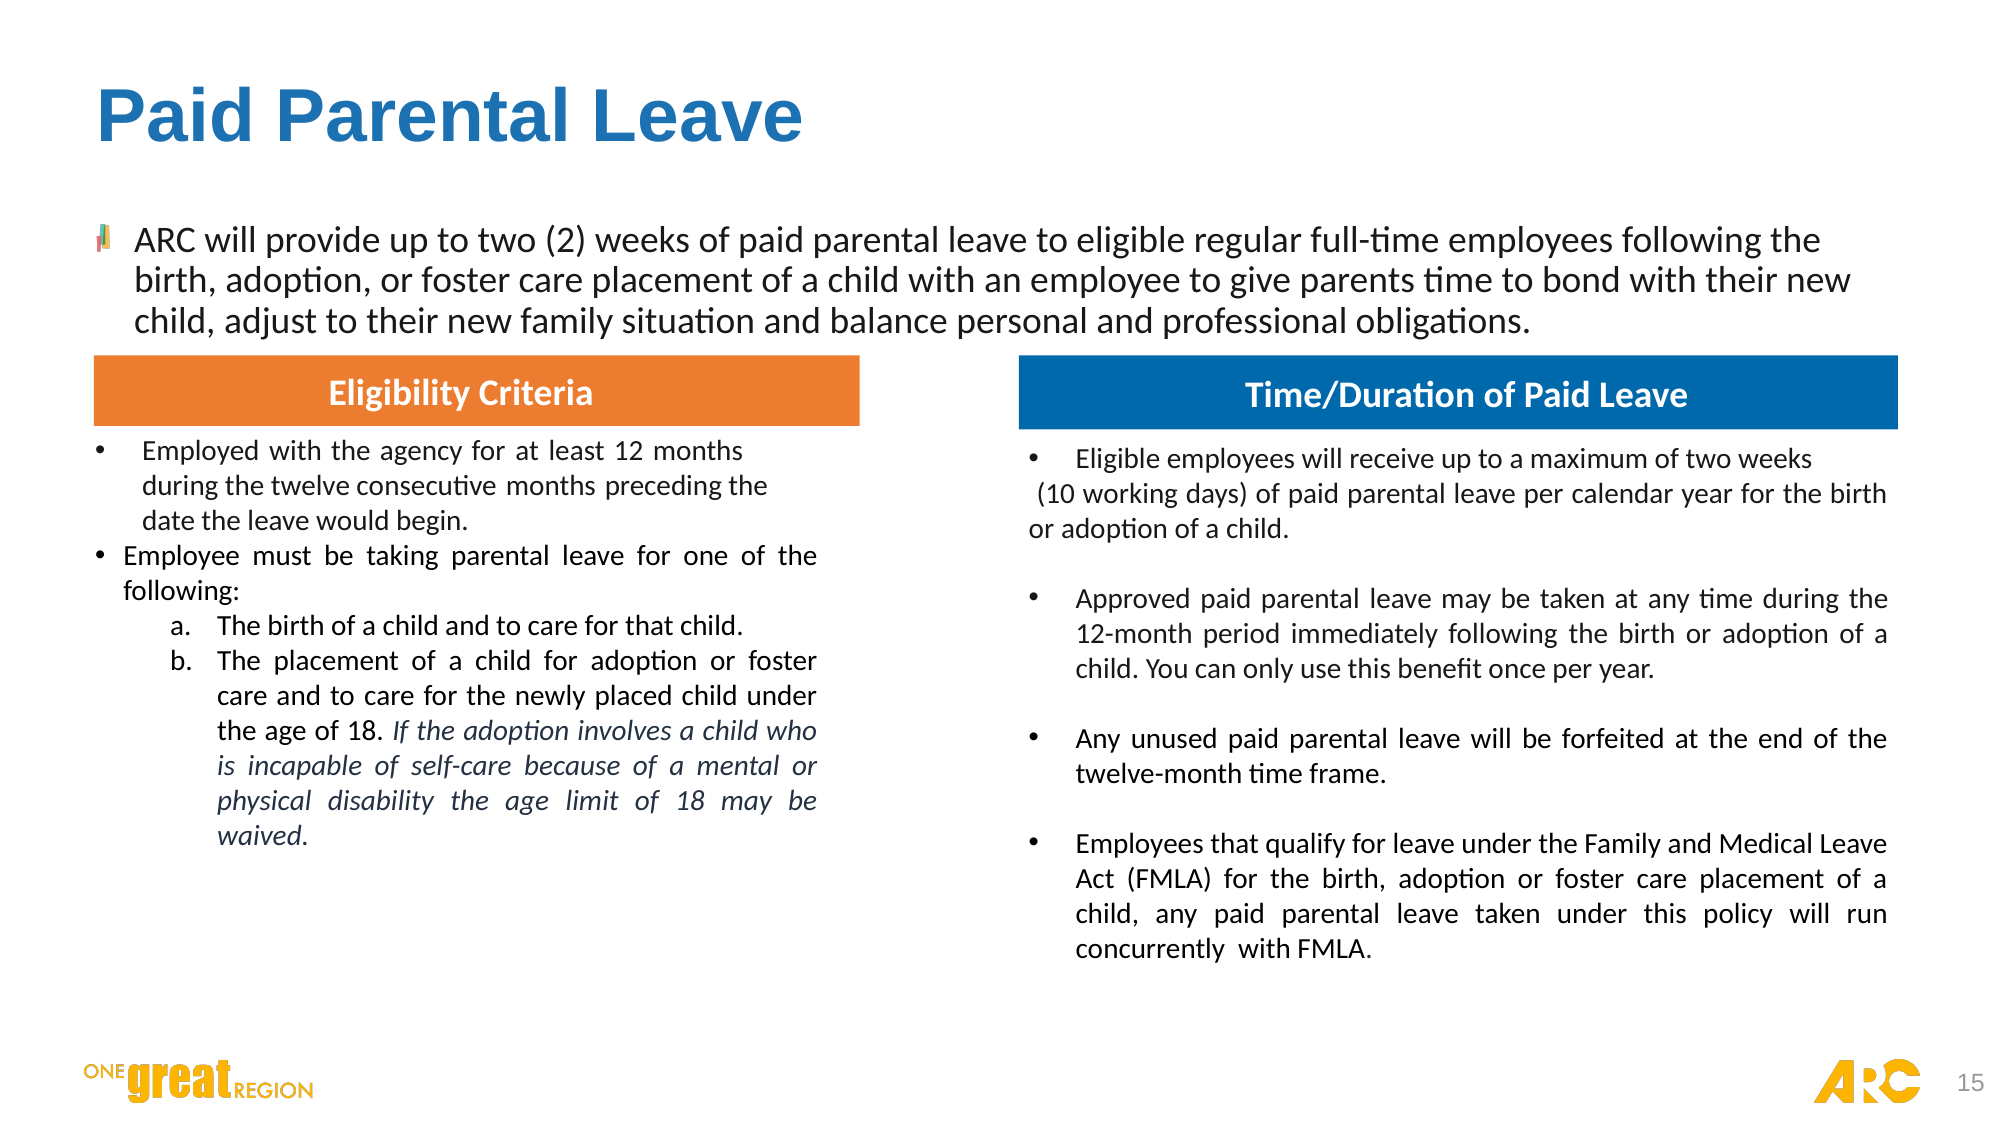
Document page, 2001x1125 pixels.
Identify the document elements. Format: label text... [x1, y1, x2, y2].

text_box Eligible employees will receive up to a maximum of two weeks (10 working days) of paid parental leave per calendar year for the birth or adoption of a child. Approved paid parental leave may be taken at any time during the 12-month period immediately following the birth or adoption of a child. You can only use this benefit once per year. Any unused paid parental leave will be forfeited at the end of the twelve-month time frame. Employees that qualify for leave under the Family and Medical Leave Act (FMLA) for the birth, adoption or foster care placement of a child, any paid parental leave taken under this policy will run concurrently with FMLA. [1028, 437, 1889, 999]
picture [1814, 1059, 1920, 1103]
picture [81, 1059, 315, 1103]
text_box Eligibility Criteria [313, 360, 660, 421]
text_box Performance Standardization [45, 426, 812, 529]
text_box [93, 355, 860, 426]
text_box [1018, 355, 1898, 430]
text_box Employed with the agency for at least 12 months during the twelve consecutive months preceding the date the leave would begin. Employee must be taking parental leave for one of the following: The birth of a child and to care for that child. The placement of a child for adoption or foster care and to care for the newly placed child under the age of 18. If the adoption involves a child who is incapable of self-care because of a mental or physical disability the age limit of 18 may be waived. [95, 429, 818, 852]
slide_number 15 [1929, 1059, 2000, 1103]
list ARC will provide up to two (2) weeks of paid parental leave to eligible regular full-time employees following the birth, adoption, or foster care placement of a child with an employee to give parents time to bond with their new child, adjust to their new family situation and balance personal and professional obligations. [81, 212, 1919, 1037]
picture [96, 224, 110, 252]
title Paid Parental Leave [81, 50, 1919, 184]
text_box Time/Duration of Paid Leave [1230, 363, 1800, 423]
